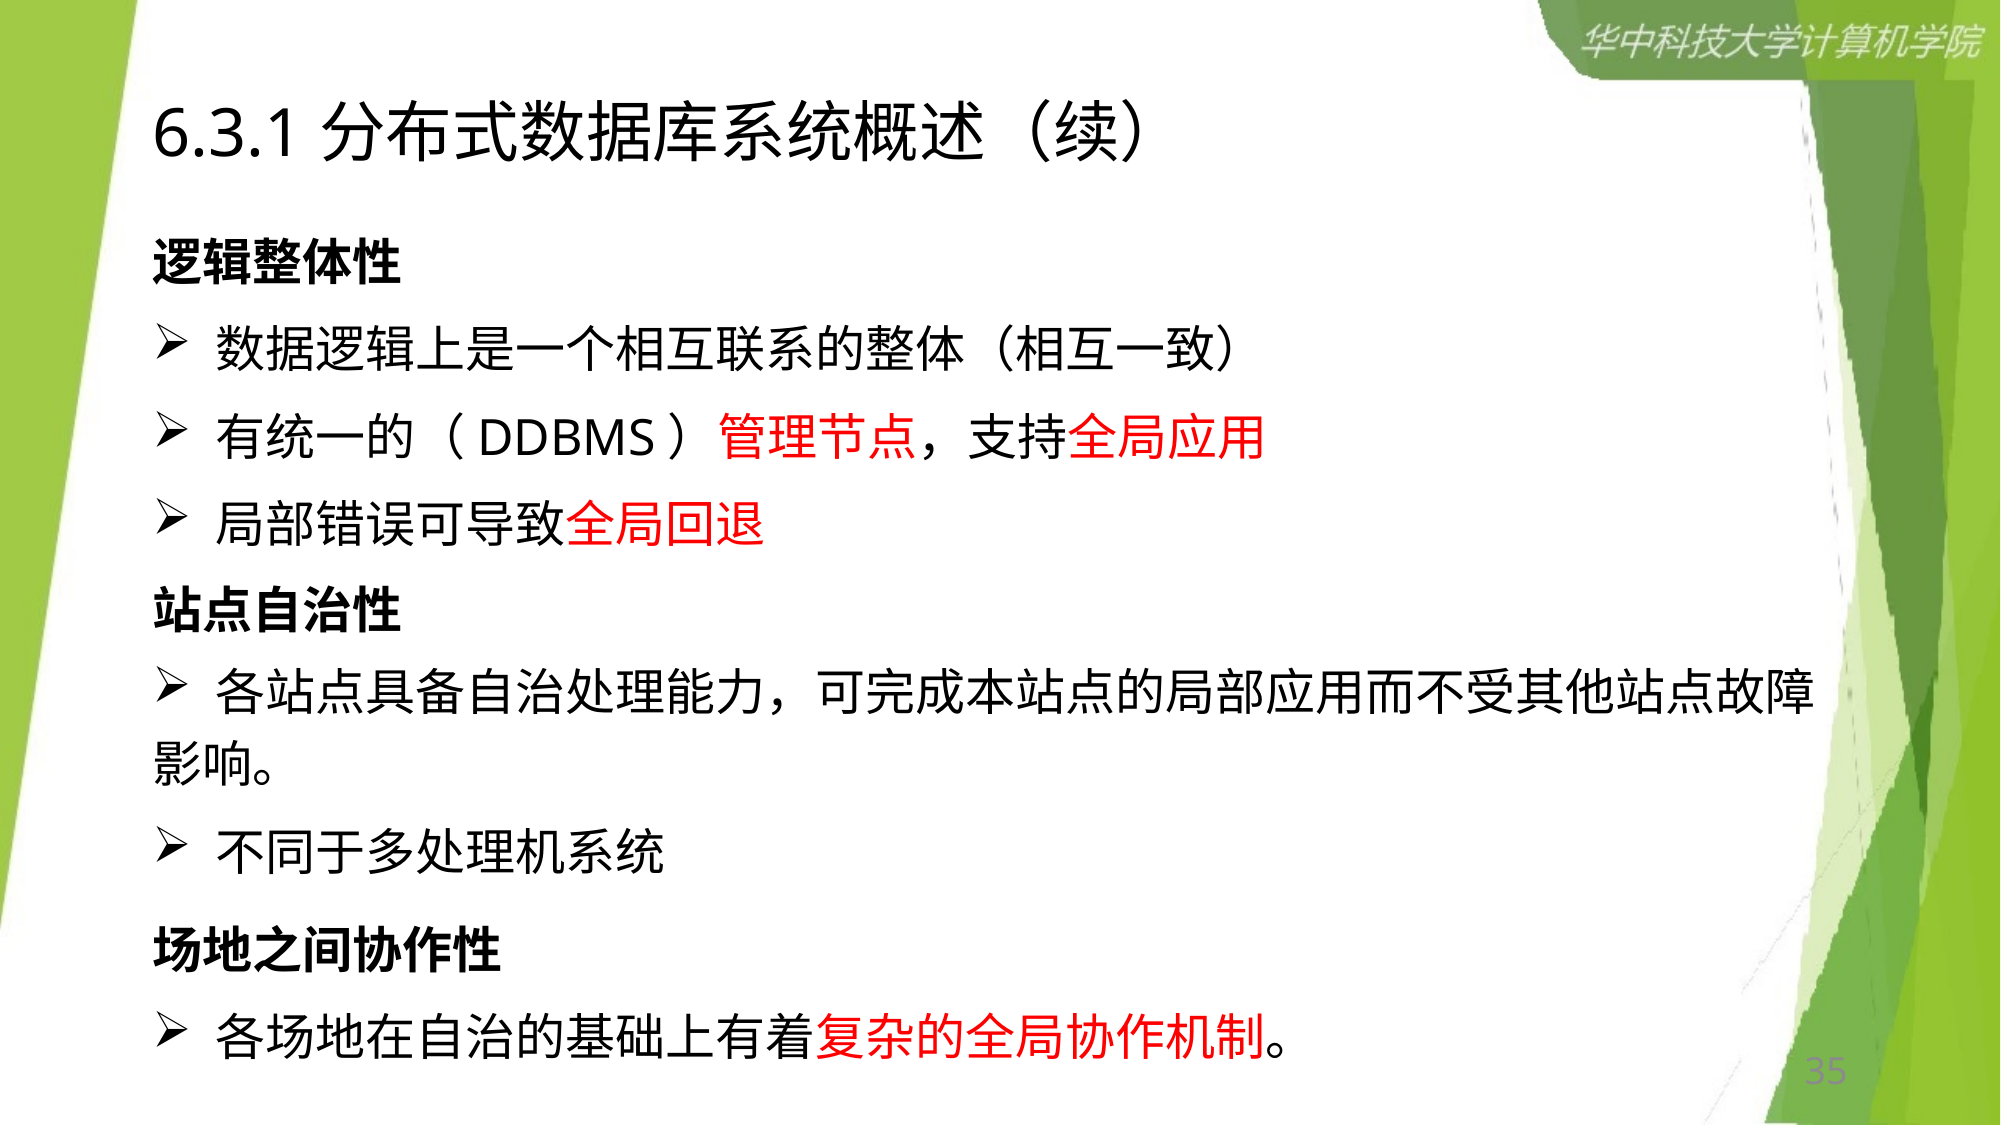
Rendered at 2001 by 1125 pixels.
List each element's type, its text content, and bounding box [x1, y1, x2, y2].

slide_number 35 [1412, 1042, 1863, 1103]
picture [0, 0, 2001, 1125]
list 逻辑整体性 数据逻辑上是一个相互联系的整体（相互一致） 有统一的（DDBMS）管理节点，支持全局应用 局部错误可导致全局回退 站点自治性 各站点具备自治处理能力，可完成本站点的局部应用而不受其他站点故障影响。 不同于多处理机系统 场地之间协作性 各场地在自治的基础上有着复杂的全局协作机制。 [137, 210, 1863, 1079]
title 6.3.1分布式数据库系统概述（续） [137, 59, 1863, 210]
